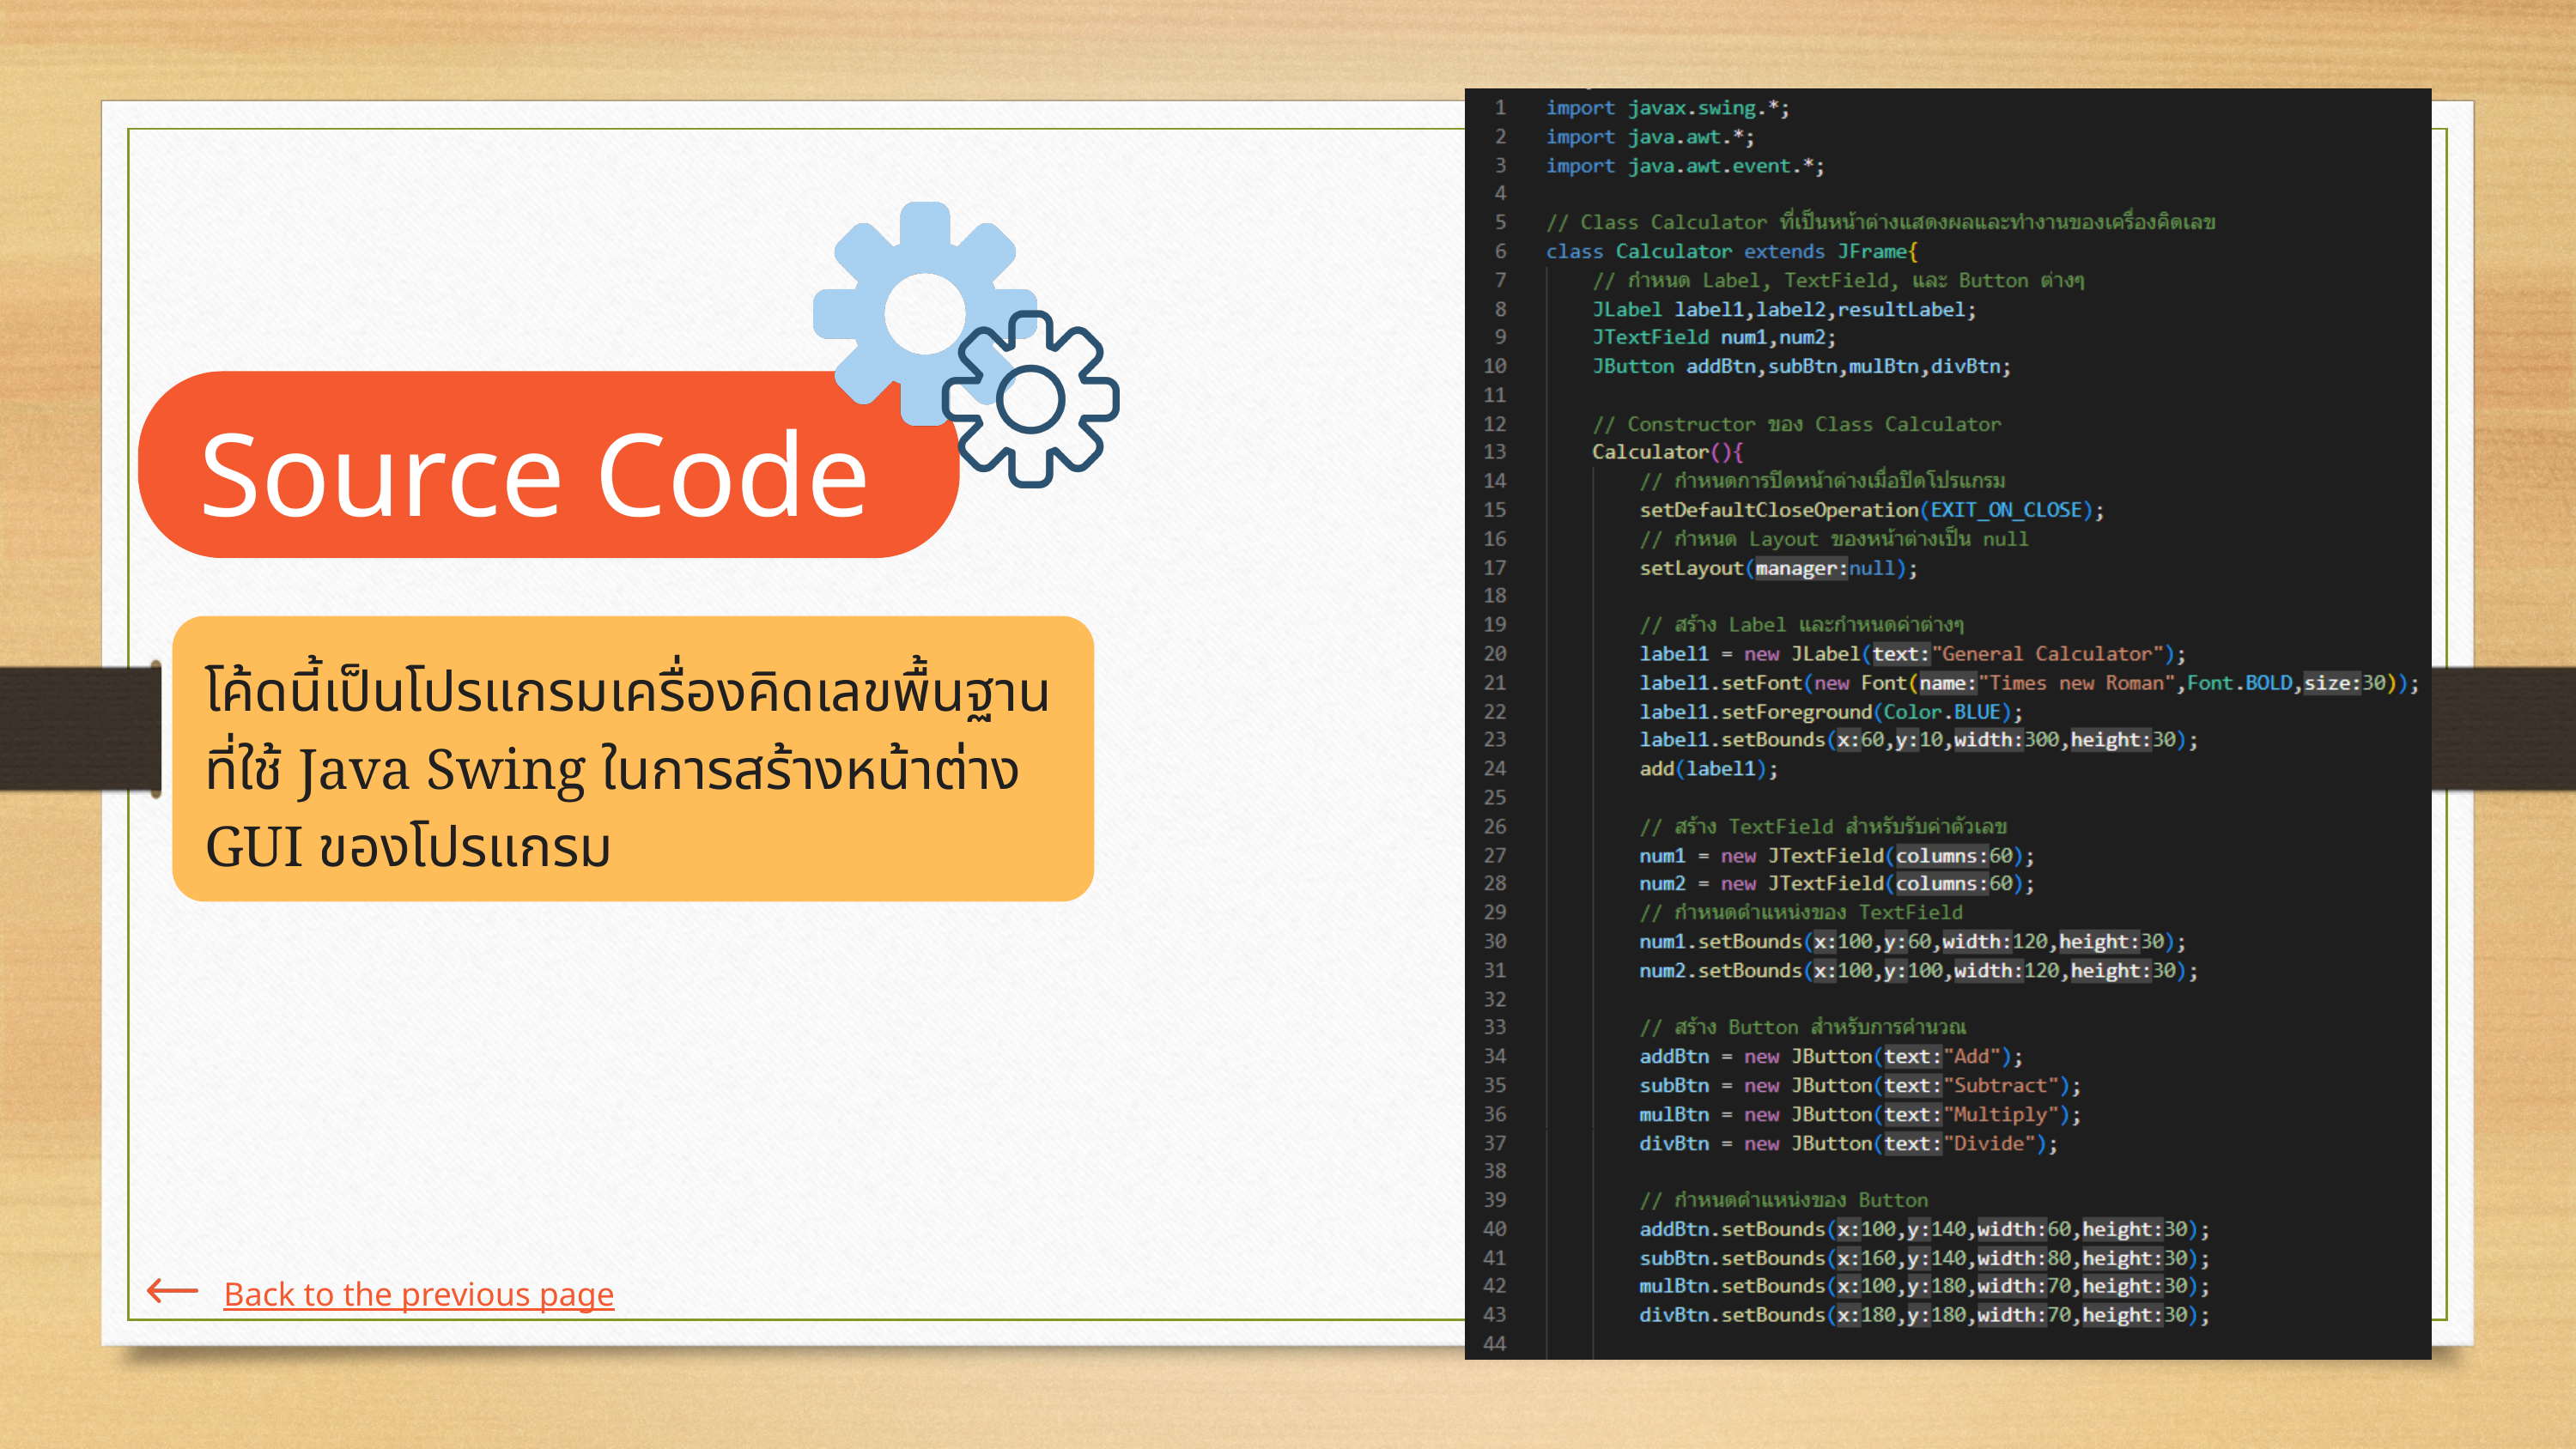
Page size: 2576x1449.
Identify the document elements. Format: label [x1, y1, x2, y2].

text_box [137, 345, 960, 573]
text_box [146, 1270, 633, 1310]
text_box [172, 615, 1095, 902]
picture [0, 0, 2576, 1449]
